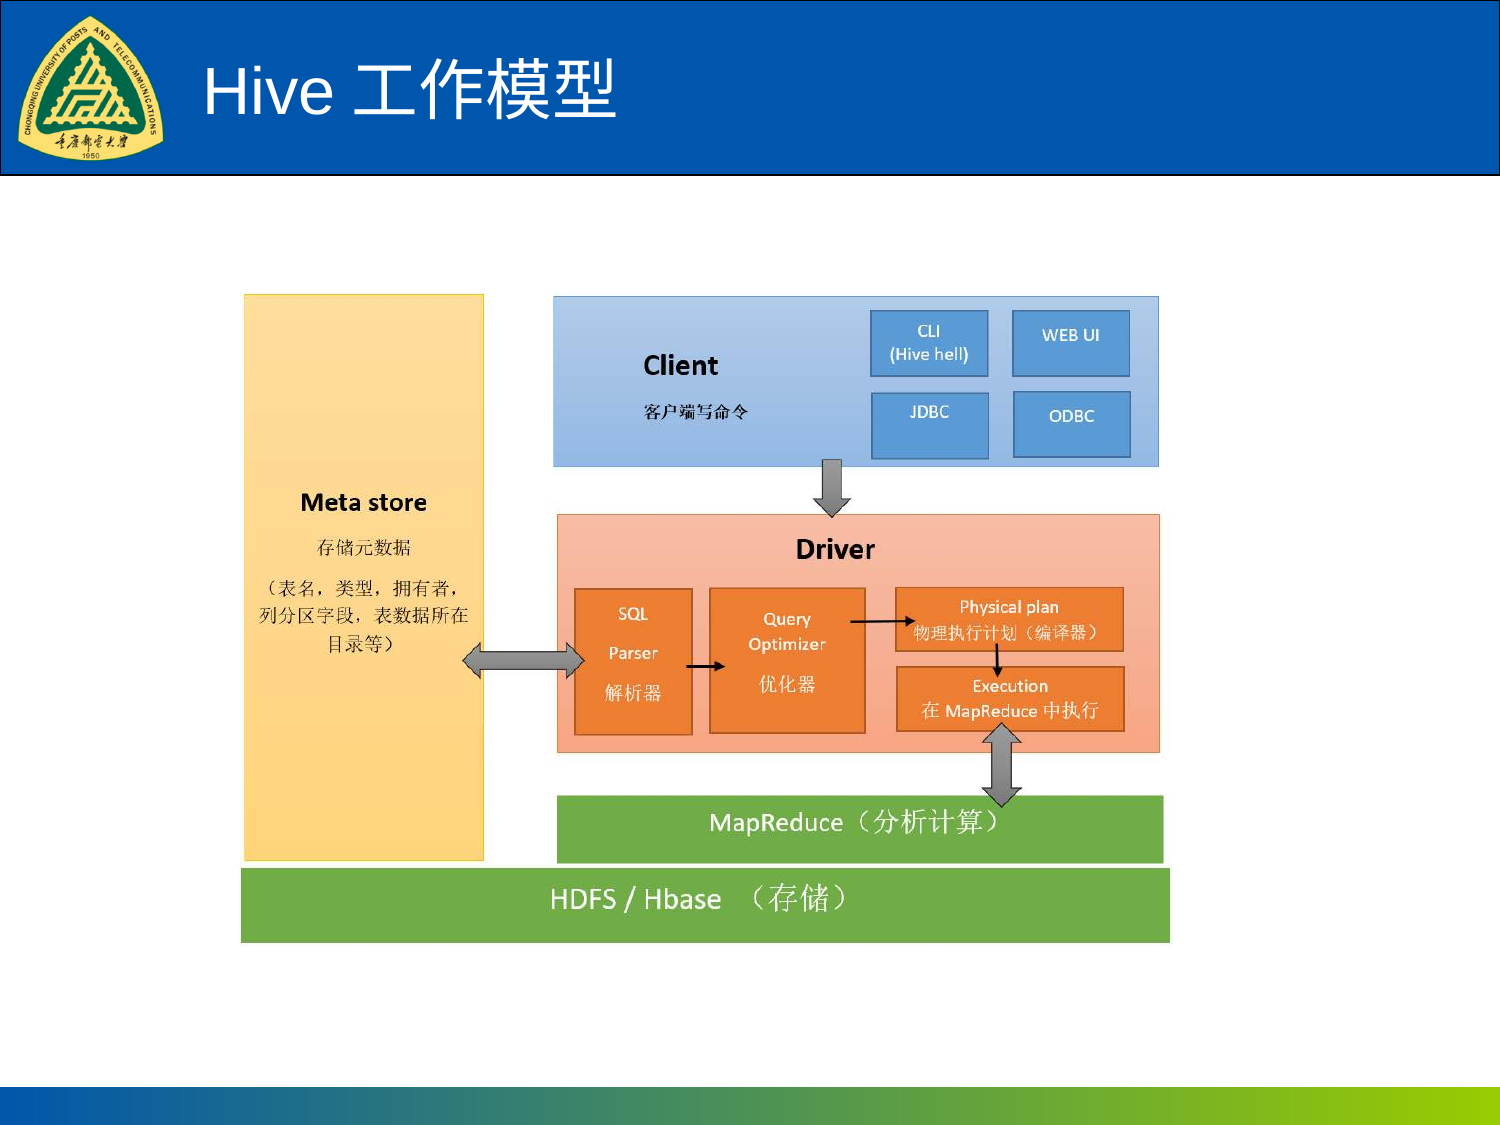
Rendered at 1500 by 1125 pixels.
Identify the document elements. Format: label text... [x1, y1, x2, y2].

picture [17, 278, 1478, 965]
picture [13, 12, 167, 163]
title Hive工作模型 [187, 12, 1500, 163]
